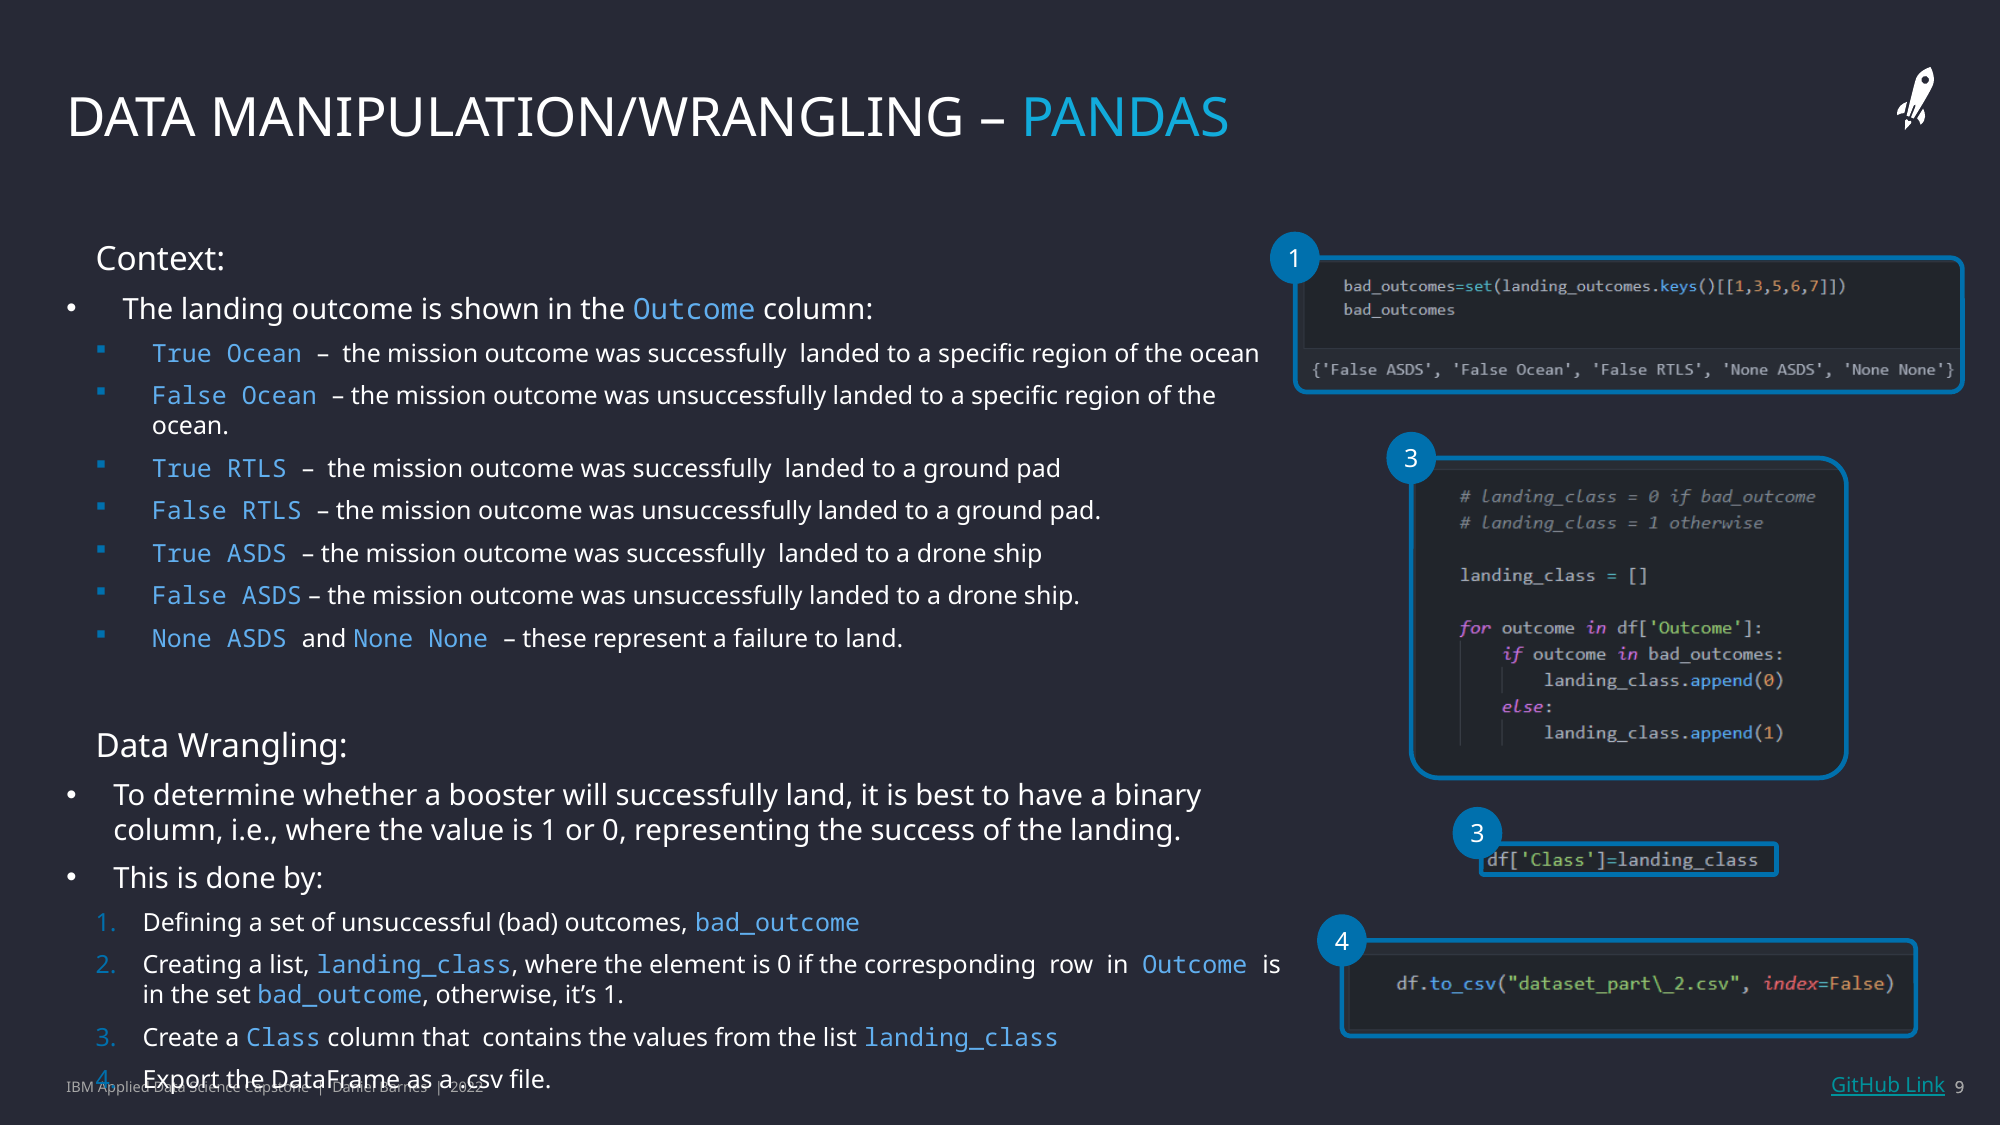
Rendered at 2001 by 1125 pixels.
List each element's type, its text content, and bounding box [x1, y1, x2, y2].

text_box 1 [1269, 230, 1321, 285]
picture [1295, 257, 1963, 393]
title DATA MANIPULATION/WRANGLING – PANDAS [66, 30, 1863, 149]
text_box 3 [1451, 805, 1504, 861]
list Context: The landing outcome is shown in the Outcome column: True Ocean – the mission outcome was successfully landed to a specific region of the ocean False Ocean – the mission outcome was unsuccessfully landed to a specific region of the ocean. True RTLS – the mission outcome was successfully landed to a ground pad False RTLS – the mission outcome was unsuccessfully landed to a ground pad. True ASDS – the mission outcome was successfully landed to a drone ship False ASDS – the mission outcome was unsuccessfully landed to a drone ship. None ASDS and None None – these represent a failure to land. Data Wrangling: To determine whether a booster will successfully land, it is best to have a binary column, i.e., where the value is 1 or 0, representing the success of the landing. This is done by: Defining a set of unsuccessful (bad) outcomes, bad_outcome Creating a list, landing_class, where the element is 0 if the corresponding row in Outcome is in the set bad_outcome, otherwise, it’s 1. Create a Class column that contains the values from the list landing_class Export the DataFrame as a .csv file. [66, 237, 1284, 1050]
text_box 4 [1316, 913, 1368, 968]
text_box 3 [1385, 430, 1438, 486]
picture [1481, 843, 1777, 875]
picture [1341, 940, 1916, 1037]
text_box GitHub Link [1816, 1064, 1961, 1108]
picture [1411, 457, 1847, 778]
